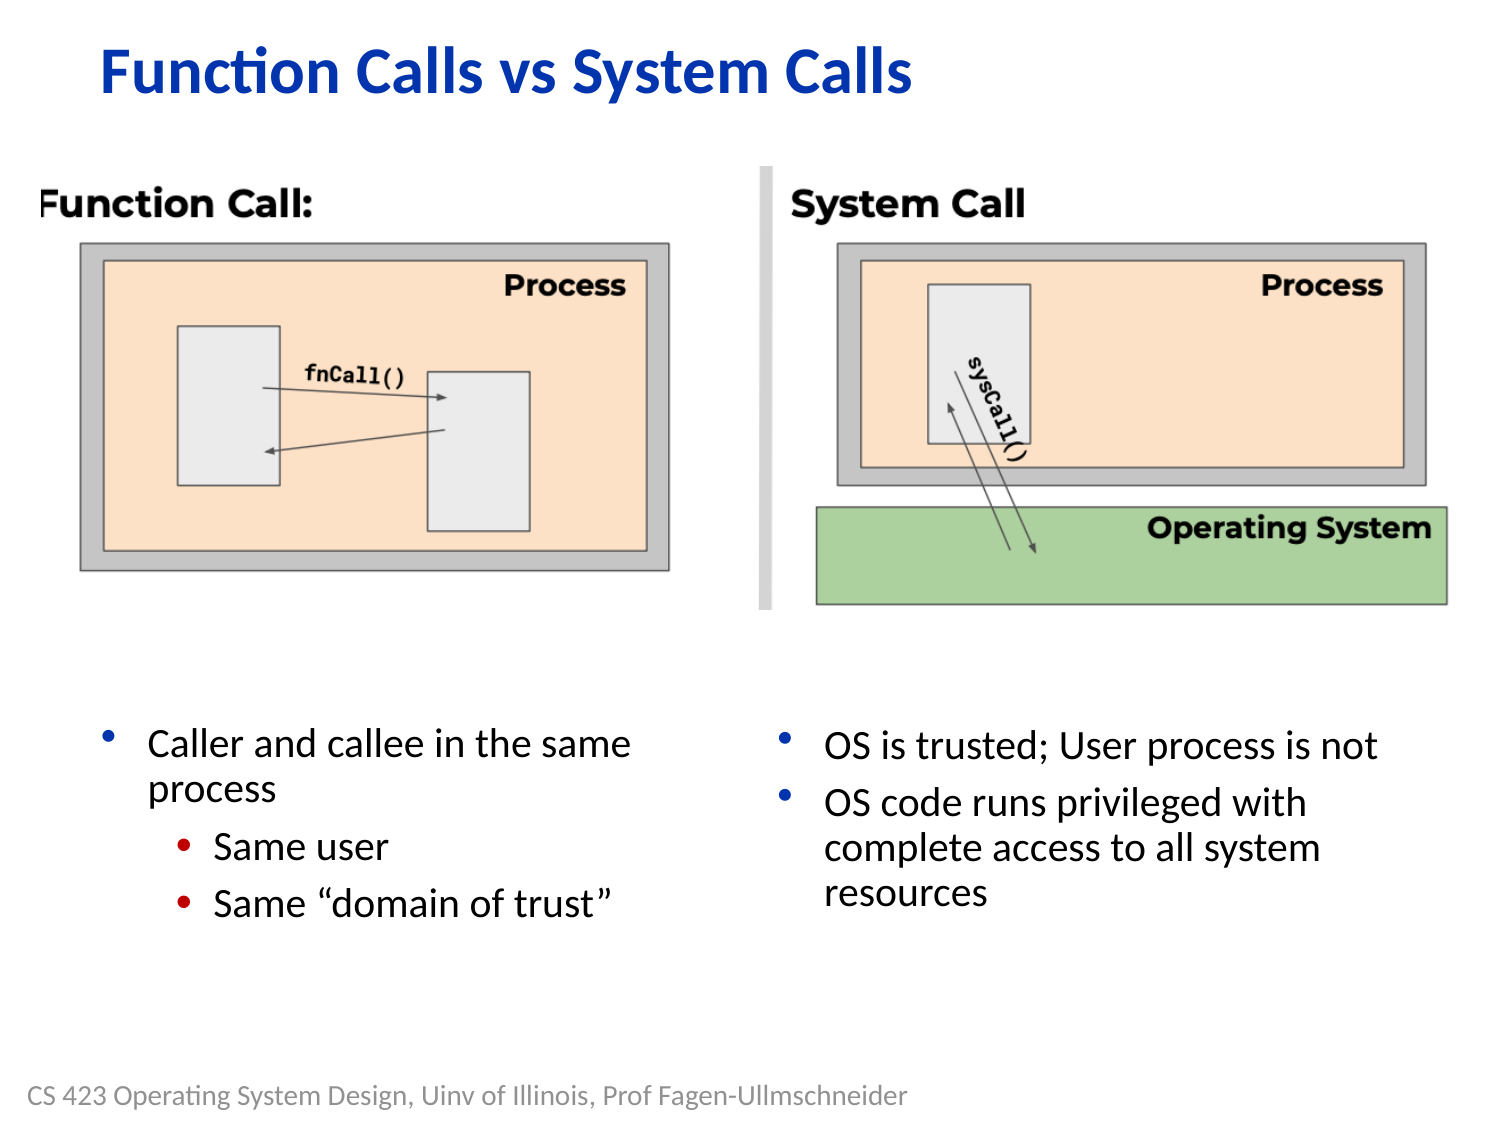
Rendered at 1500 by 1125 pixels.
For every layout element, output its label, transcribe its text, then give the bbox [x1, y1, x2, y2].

list OS is trusted; User process is not OS code runs privileged with complete access to all system resources [762, 716, 1400, 988]
text_box CS 423 Operating System Design, Uinv of Illinois, Prof Fagen-Ullmschneider [12, 1068, 925, 1119]
text_box Caller and callee in the same process Same user Same “domain of trust” [85, 714, 724, 986]
title Function Calls vs System Calls [85, 28, 1261, 117]
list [41, 166, 1469, 610]
